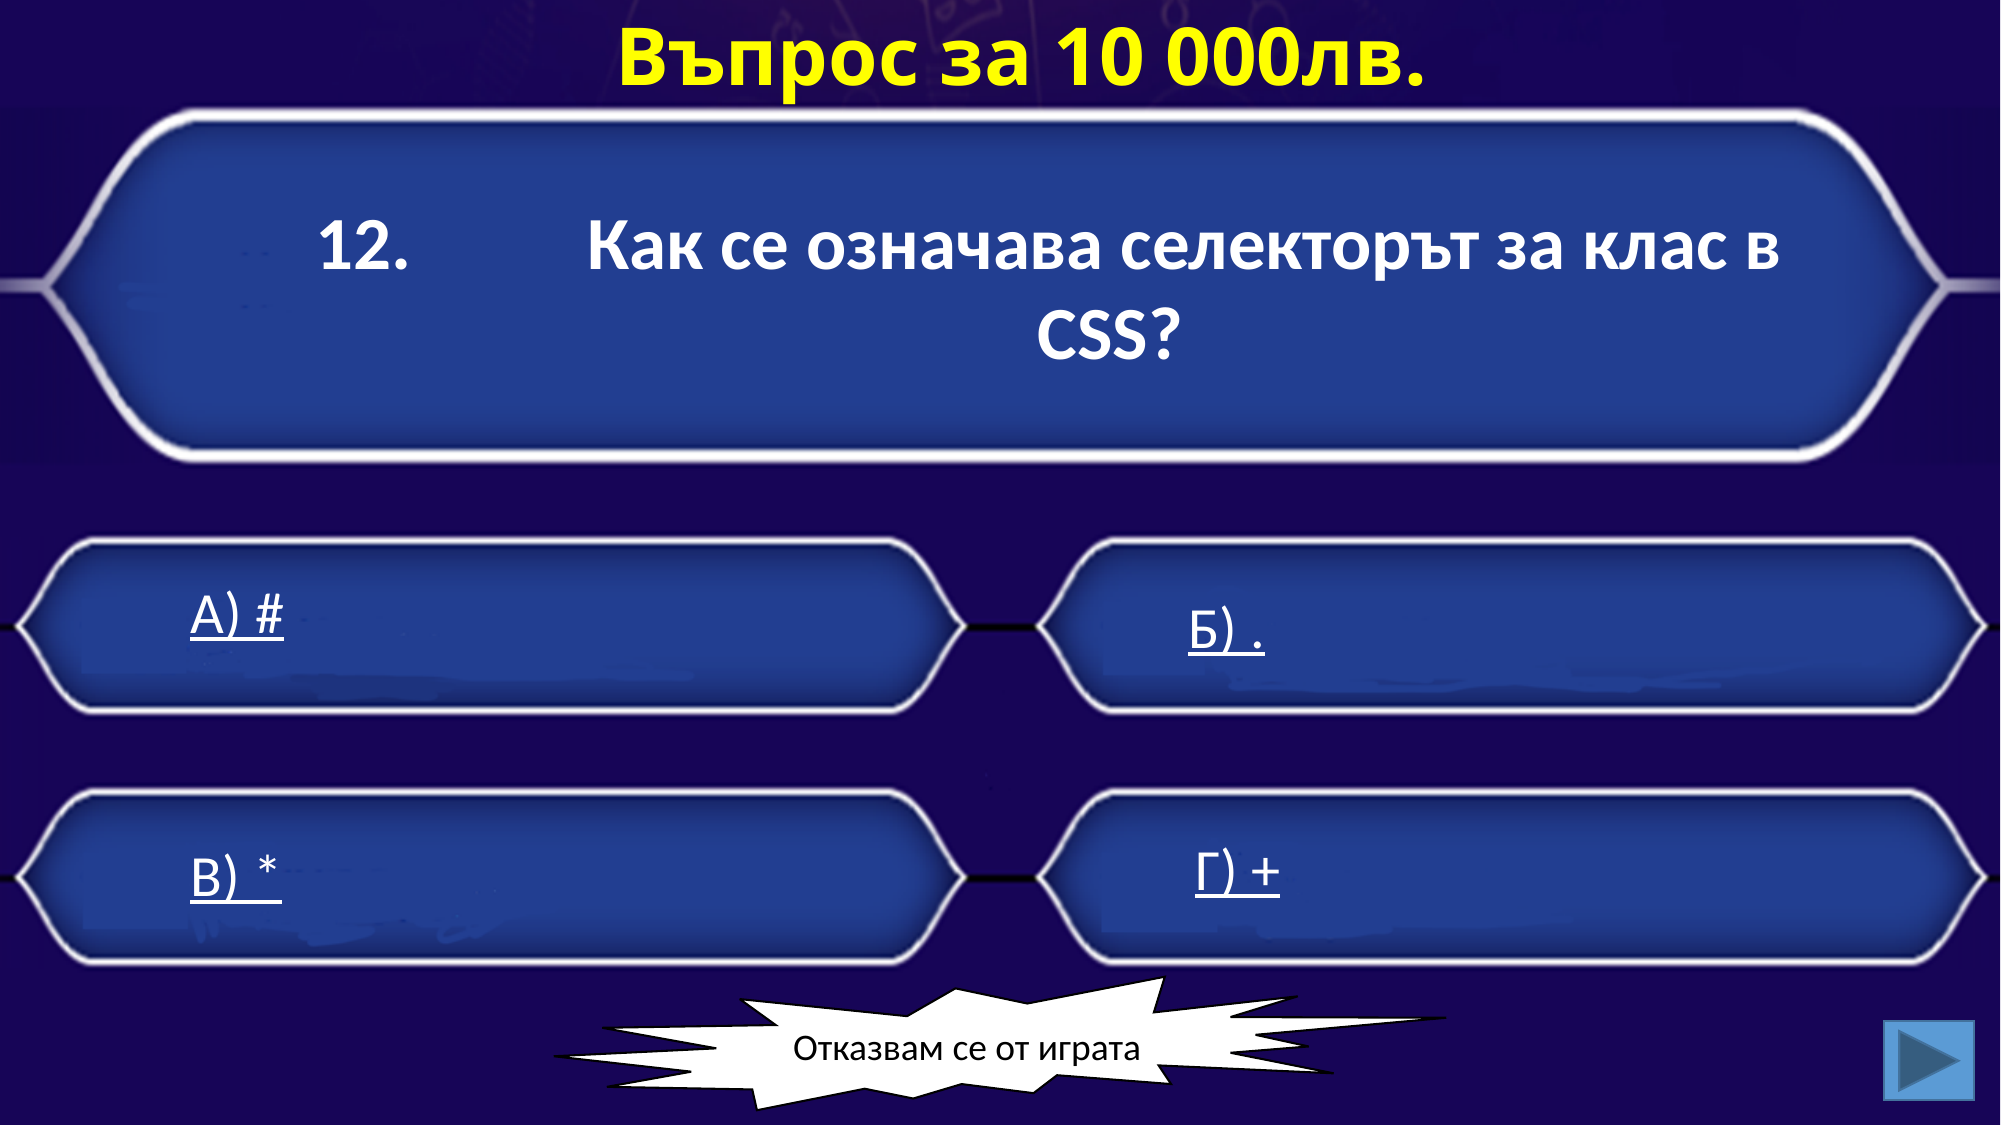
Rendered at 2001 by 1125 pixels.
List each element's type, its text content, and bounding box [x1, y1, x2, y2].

text_box Как се означава селекторът за клас в CSS? [281, 187, 1817, 382]
text_box Б) . [1173, 582, 1916, 668]
text_box [1883, 1020, 1975, 1101]
text_box Г) + [1180, 824, 1909, 910]
text_box Отказвам се от играта [553, 975, 1447, 1112]
text_box В) * [175, 830, 918, 916]
title Въпрос за 10 000лв. [158, 9, 1884, 111]
picture [0, 0, 2001, 1125]
text_box А) # [175, 567, 918, 653]
